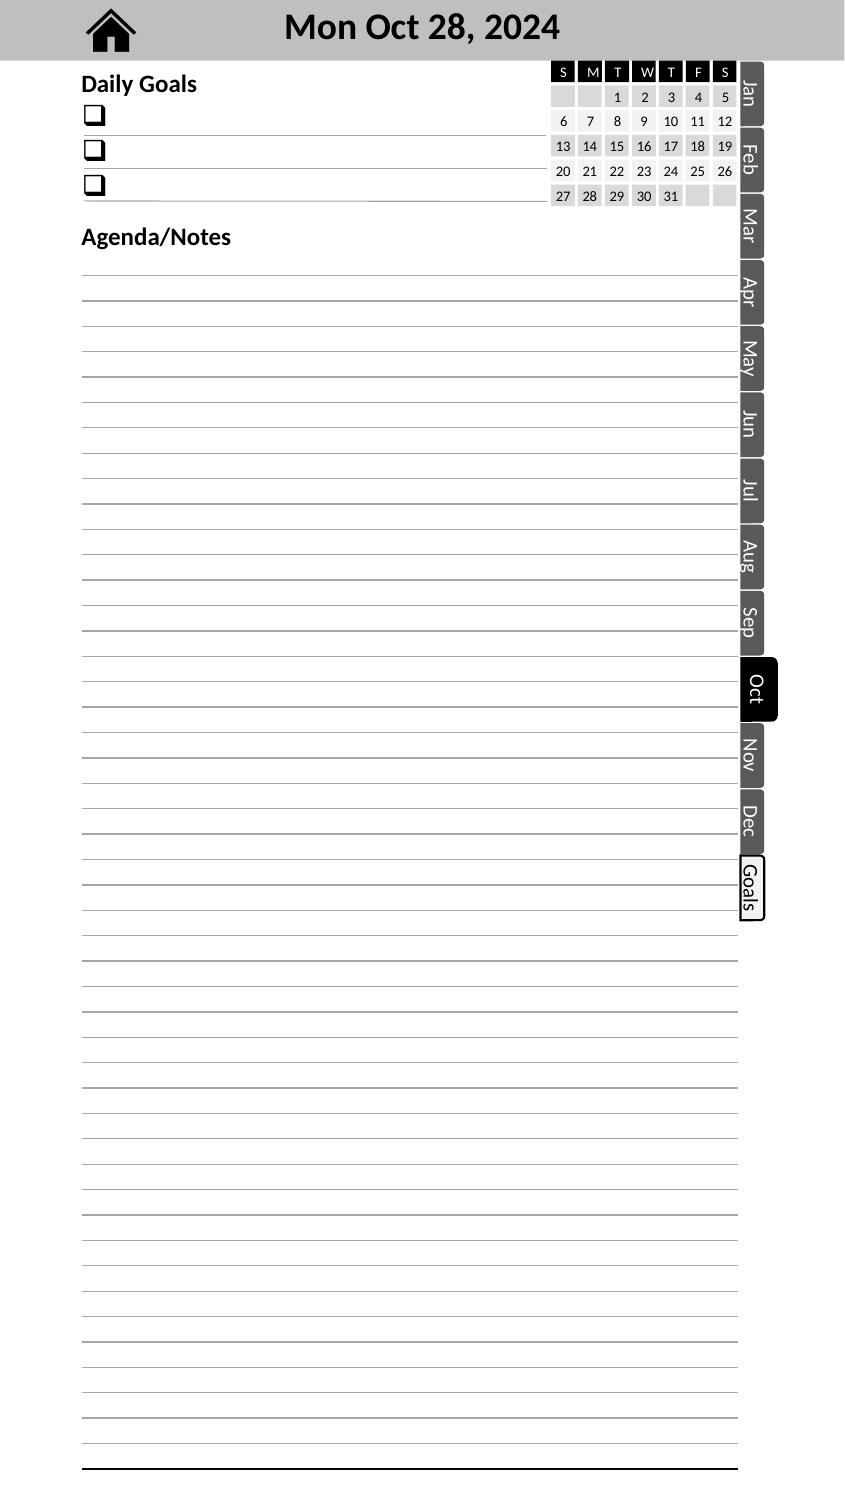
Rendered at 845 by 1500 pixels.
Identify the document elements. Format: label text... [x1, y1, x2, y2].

picture [82, 1, 140, 59]
list Mon Oct 28, 2024 [190, 0, 655, 61]
